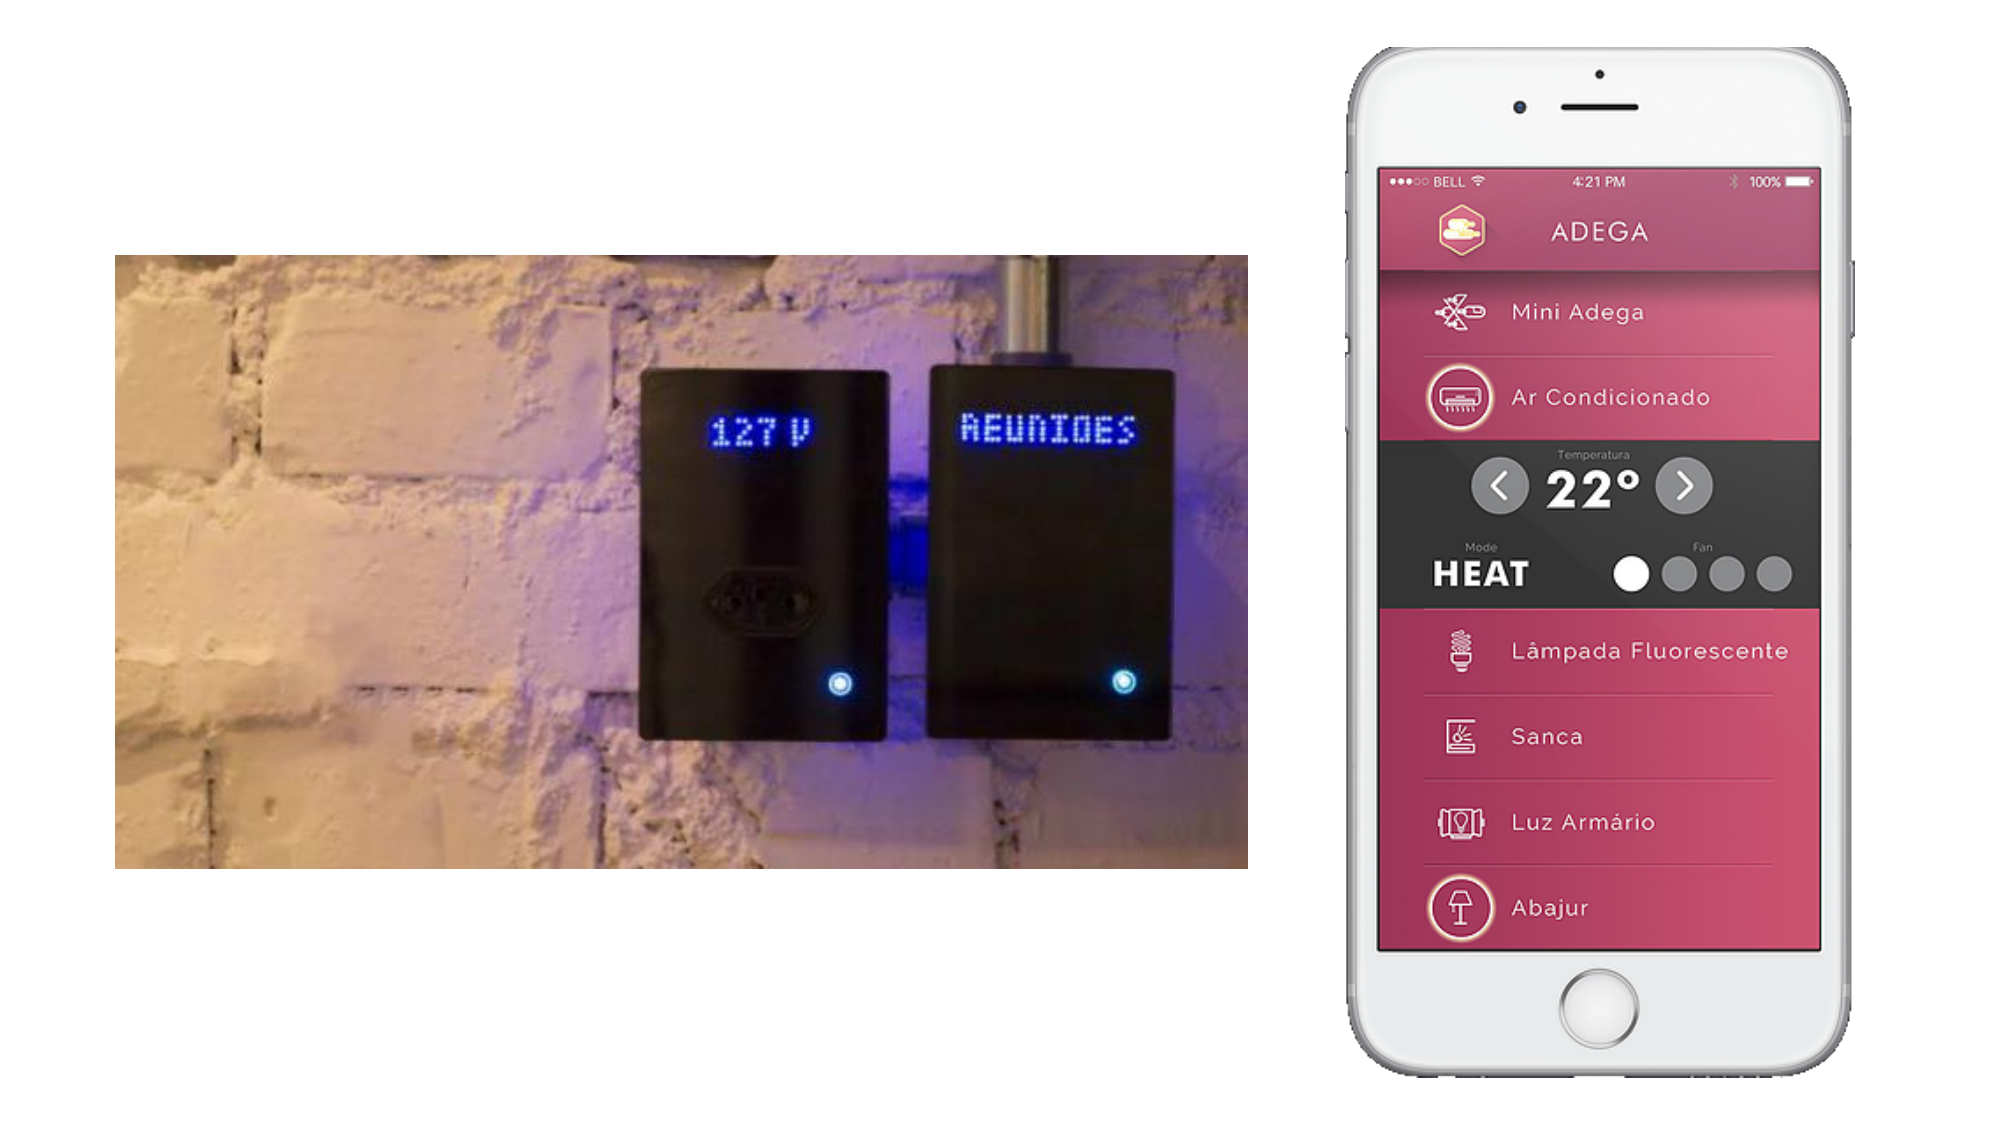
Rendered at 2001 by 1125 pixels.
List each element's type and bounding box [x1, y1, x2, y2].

picture [115, 255, 1248, 870]
picture [1345, 47, 1855, 1078]
